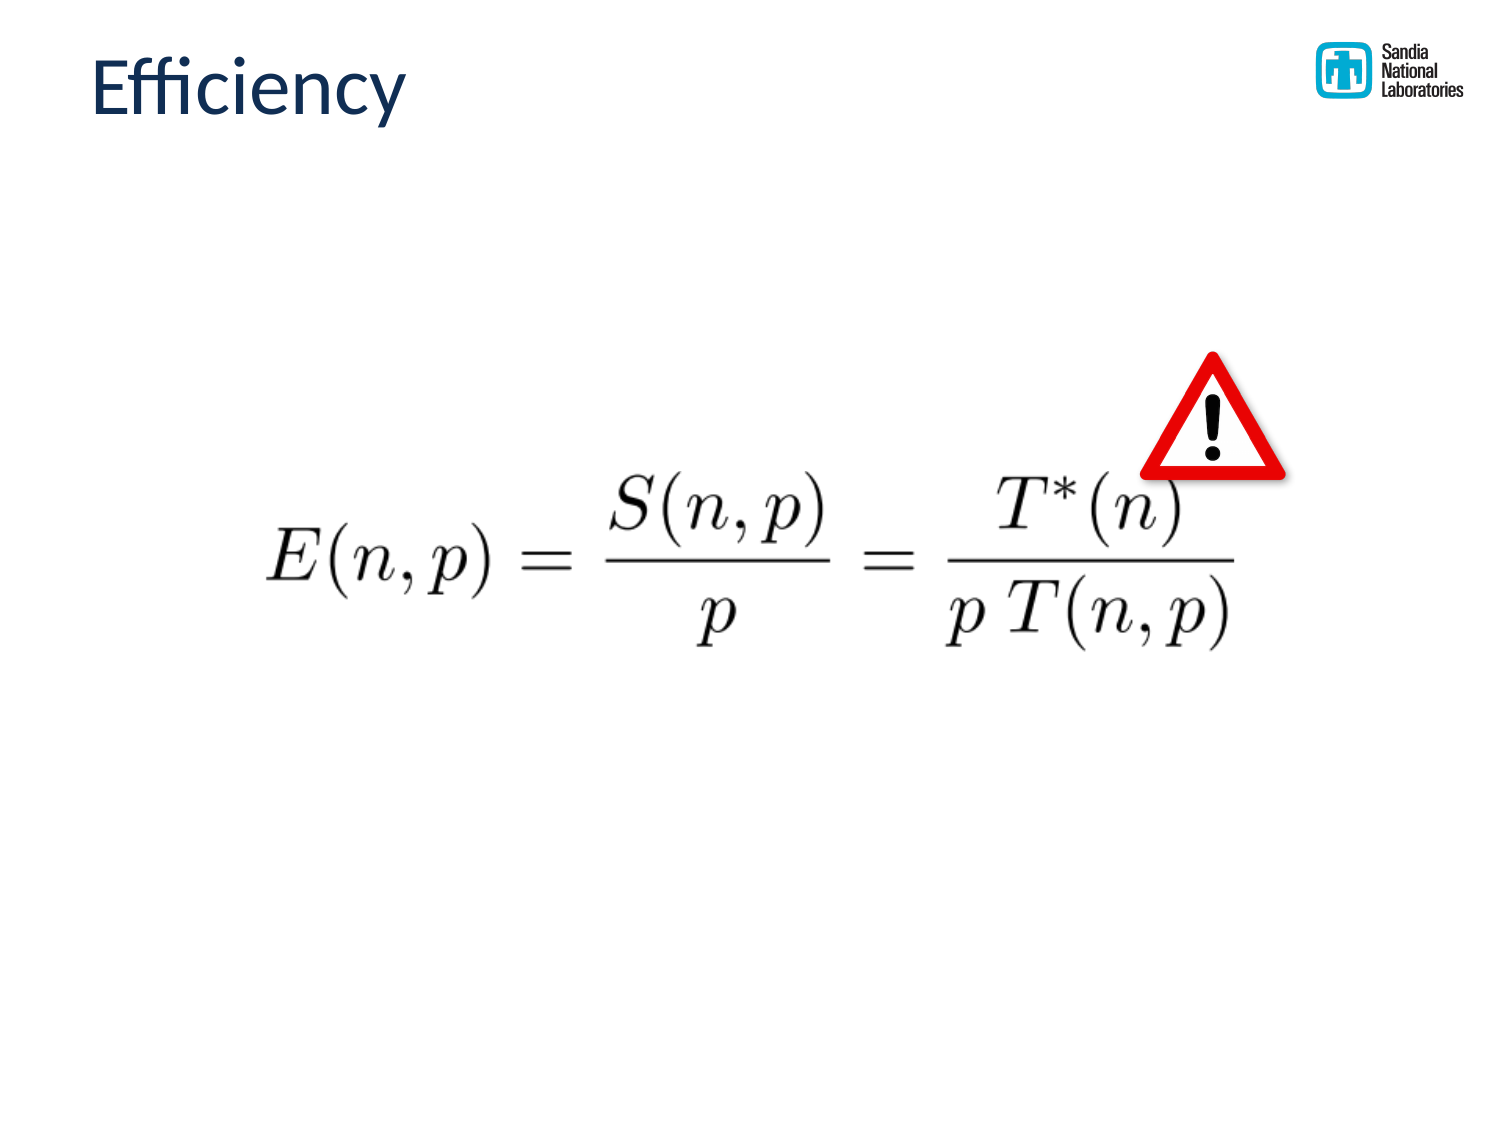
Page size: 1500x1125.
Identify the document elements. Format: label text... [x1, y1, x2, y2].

title Efficiency [74, 0, 1426, 163]
picture [1426, 37, 1467, 105]
picture [265, 349, 1288, 654]
